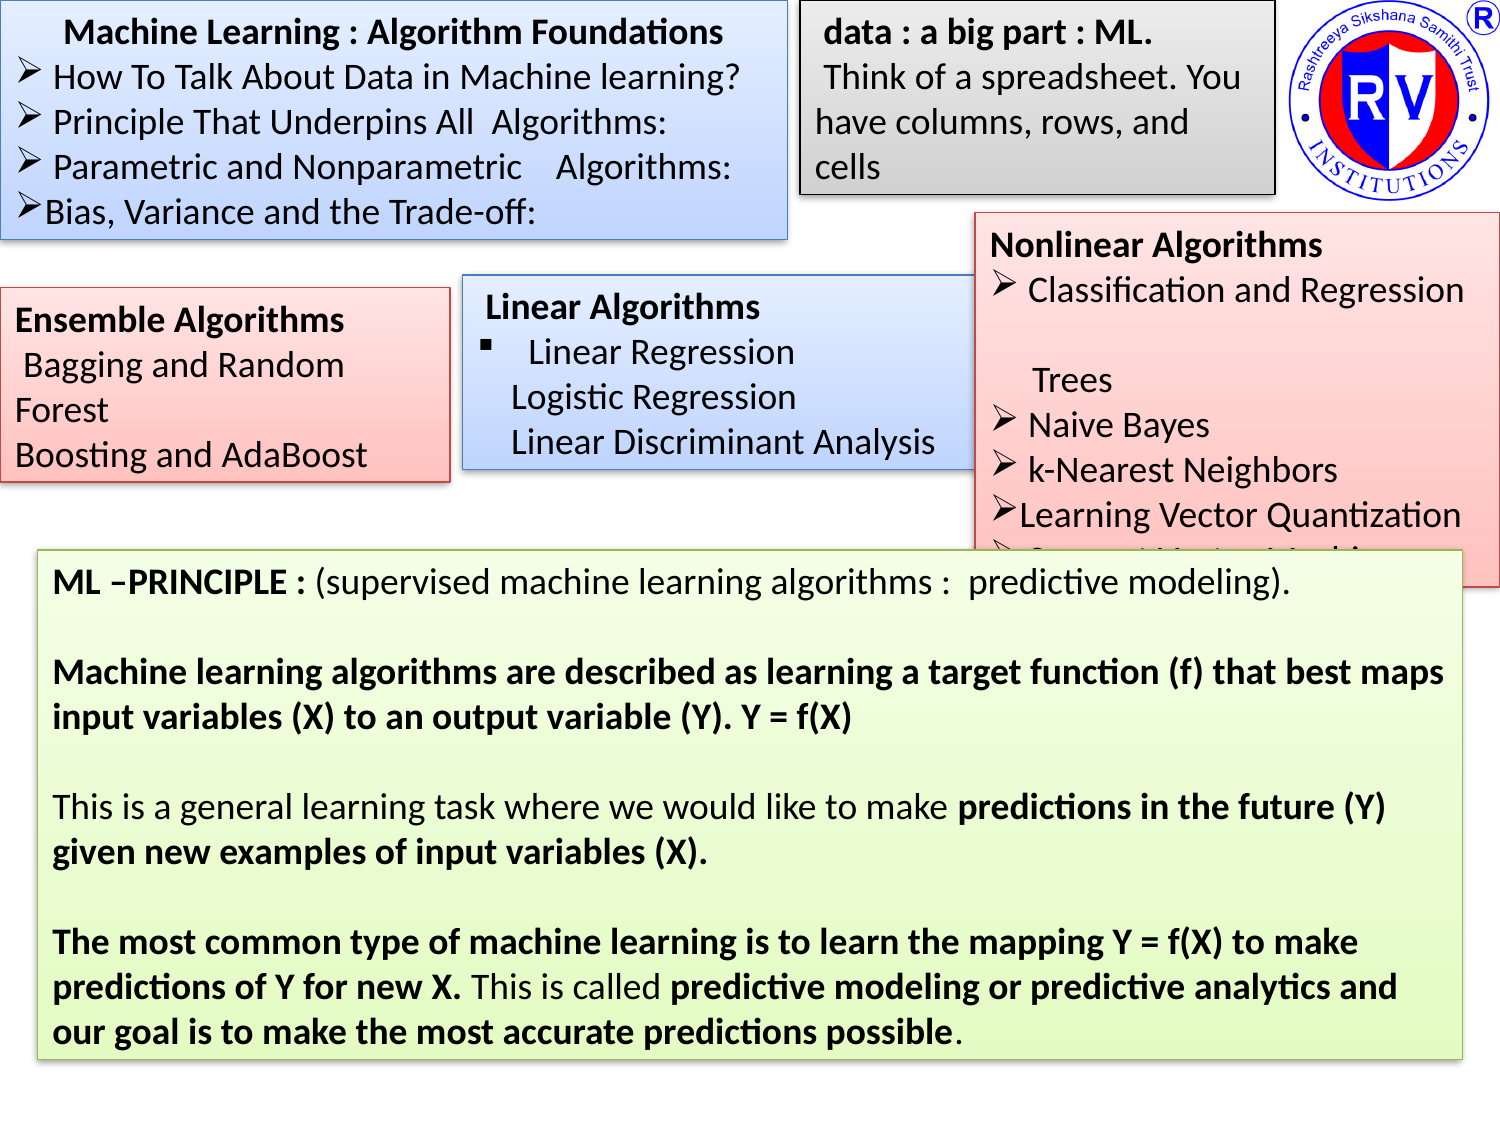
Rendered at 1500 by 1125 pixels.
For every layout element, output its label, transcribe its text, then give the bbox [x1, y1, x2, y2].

text_box Nonlinear Algorithms Classification and Regression Trees Naive Bayes k-Nearest Neighbors Learning Vector Quantization Support Vector Machines [974, 212, 1500, 588]
text_box Linear Algorithms Linear Regression Logistic Regression Linear Discriminant Analysis [462, 274, 969, 470]
text_box Machine Learning : Algorithm Foundations How To Talk About Data in Machine learning? Principle That Underpins All Algorithms: Parametric and Nonparametric Algorithms: Bias, Variance and the Trade-off: [0, 0, 788, 240]
text_box data : a big part : ML. Think of a spreadsheet. You have columns, rows, and cells [799, 0, 1276, 195]
text_box ML –PRINCIPLE : (supervised machine learning algorithms : predictive modeling). Machine learning algorithms are described as learning a target function (f) that best maps input variables (X) to an output variable (Y). Y = f(X) This is a general learning task where we would like to make predictions in the future (Y) given new examples of input variables (X). The most common type of machine learning is to learn the mapping Y = f(X) to make predictions of Y for new X. This is called predictive modeling or predictive analytics and our goal is to make the most accurate predictions possible. [37, 549, 1463, 1060]
text_box Ensemble Algorithms Bagging and Random Forest Boosting and AdaBoost [0, 287, 451, 483]
picture [1287, 0, 1500, 202]
